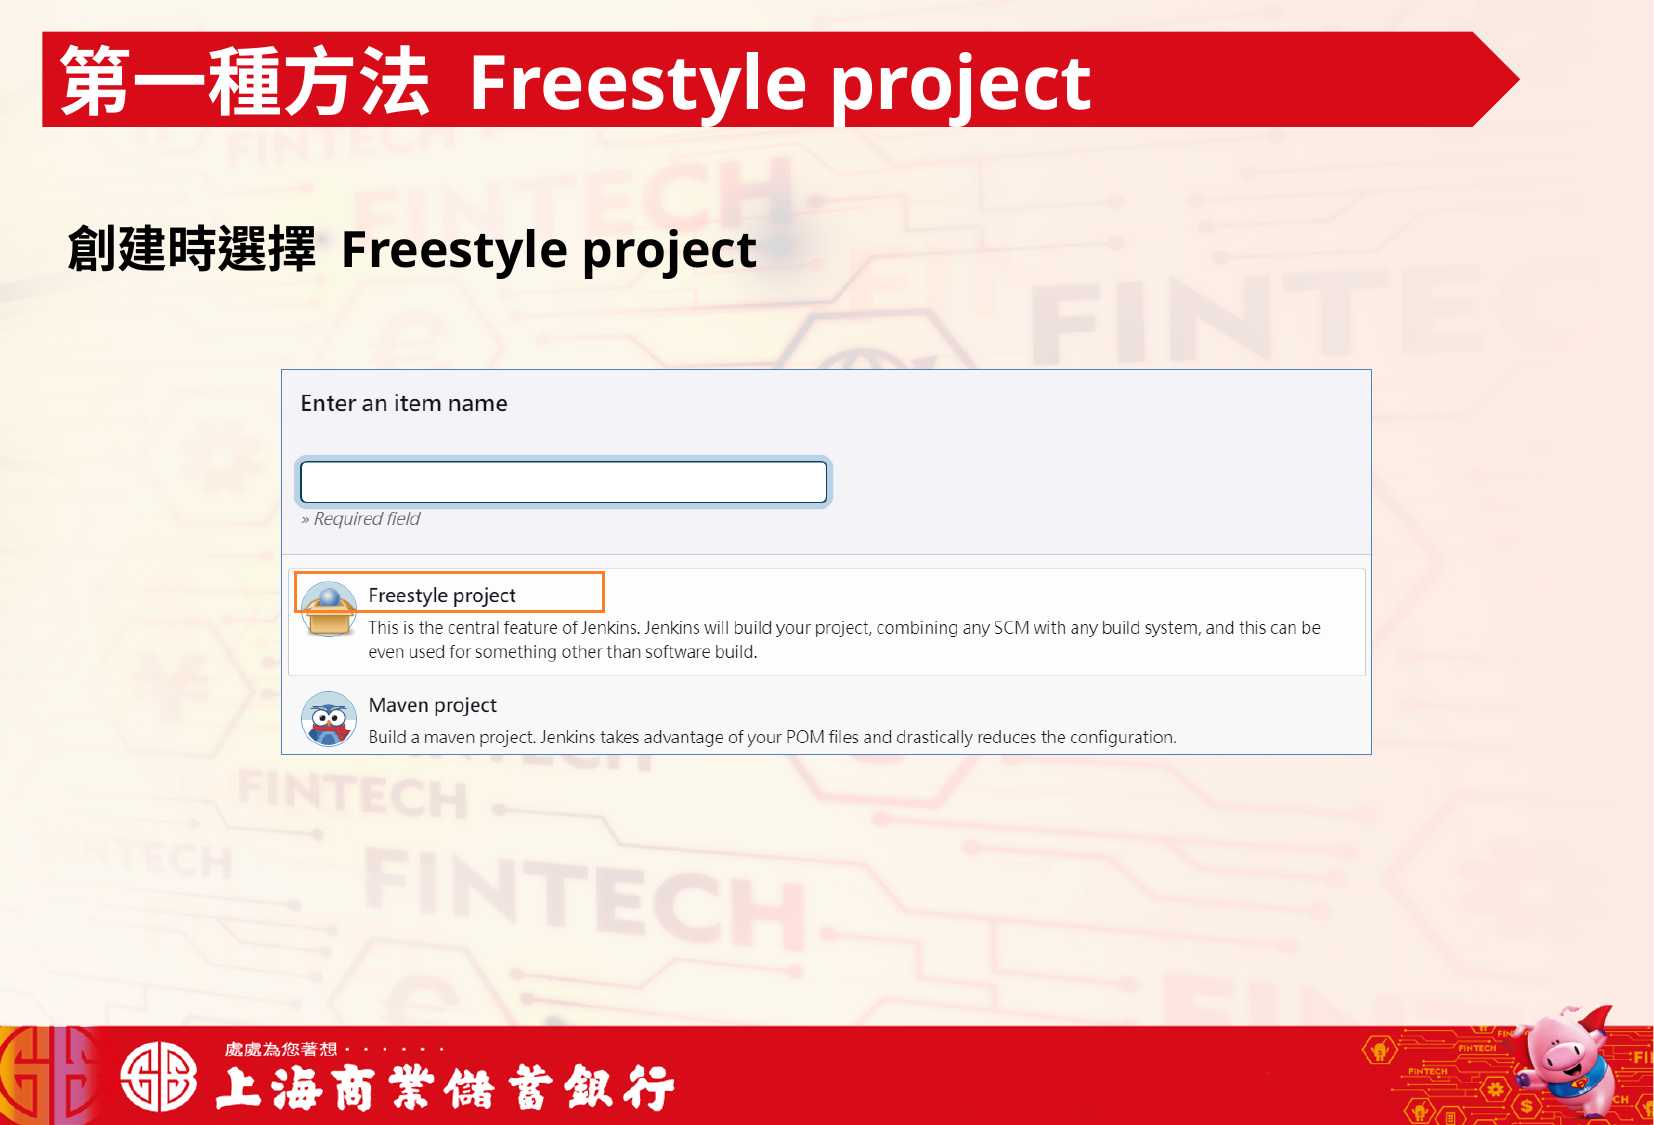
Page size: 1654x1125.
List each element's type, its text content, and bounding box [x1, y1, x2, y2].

picture [0, 0, 1654, 1125]
text_box 創建時選擇 Freestyle project [52, 210, 1570, 286]
text_box 第一種方法 Freestyle project [42, 31, 1521, 127]
